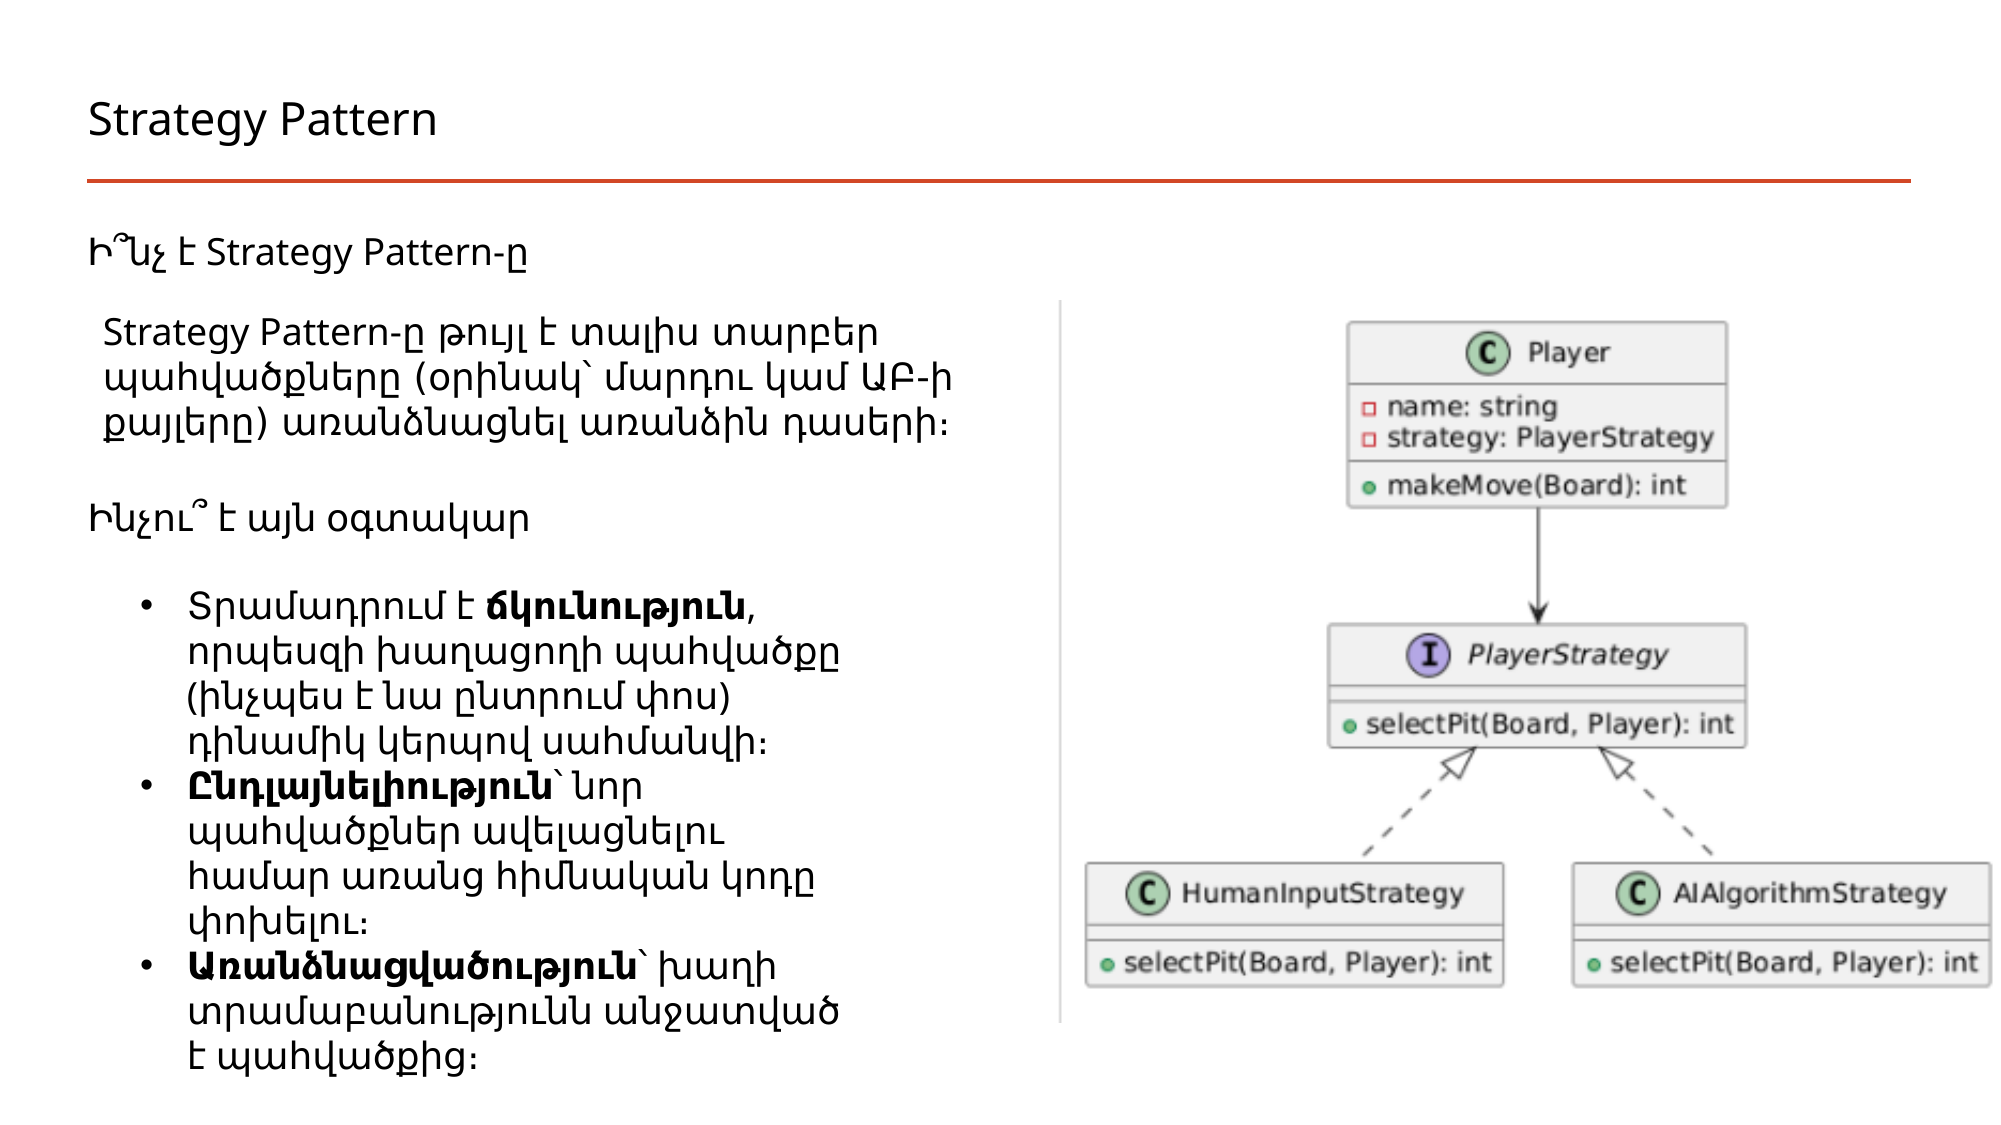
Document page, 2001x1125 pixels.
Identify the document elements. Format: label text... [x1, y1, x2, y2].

text_box Strategy Pattern-ը թույլ է տալիս տարբեր պահվածքները (օրինակ՝ մարդու կամ ԱԲ-ի քայլերը) առանձնացնել առանձին դասերի։ [87, 300, 1049, 496]
picture [1049, 300, 2000, 1023]
text_box Ի՞նչ է Strategy Pattern-ը [72, 220, 980, 281]
text_box Ինչու՞ է այն օգտակար [72, 486, 717, 637]
text_box Տրամադրում է ճկունություն, որպեսզի խաղացողի պահվածքը (ինչպես է նա ընտրում փոս) դինամիկ կերպով սահմանվի։ Ընդլայնելիություն՝ նոր պահվածքներ ավելացնելու համար առանց հիմնական կոդը փոխելու։ Առանձնացվածություն՝ խաղի տրամաբանությունն անջատված է պահվածքից։ [125, 574, 877, 1115]
title Strategy Pattern [72, 68, 1574, 173]
